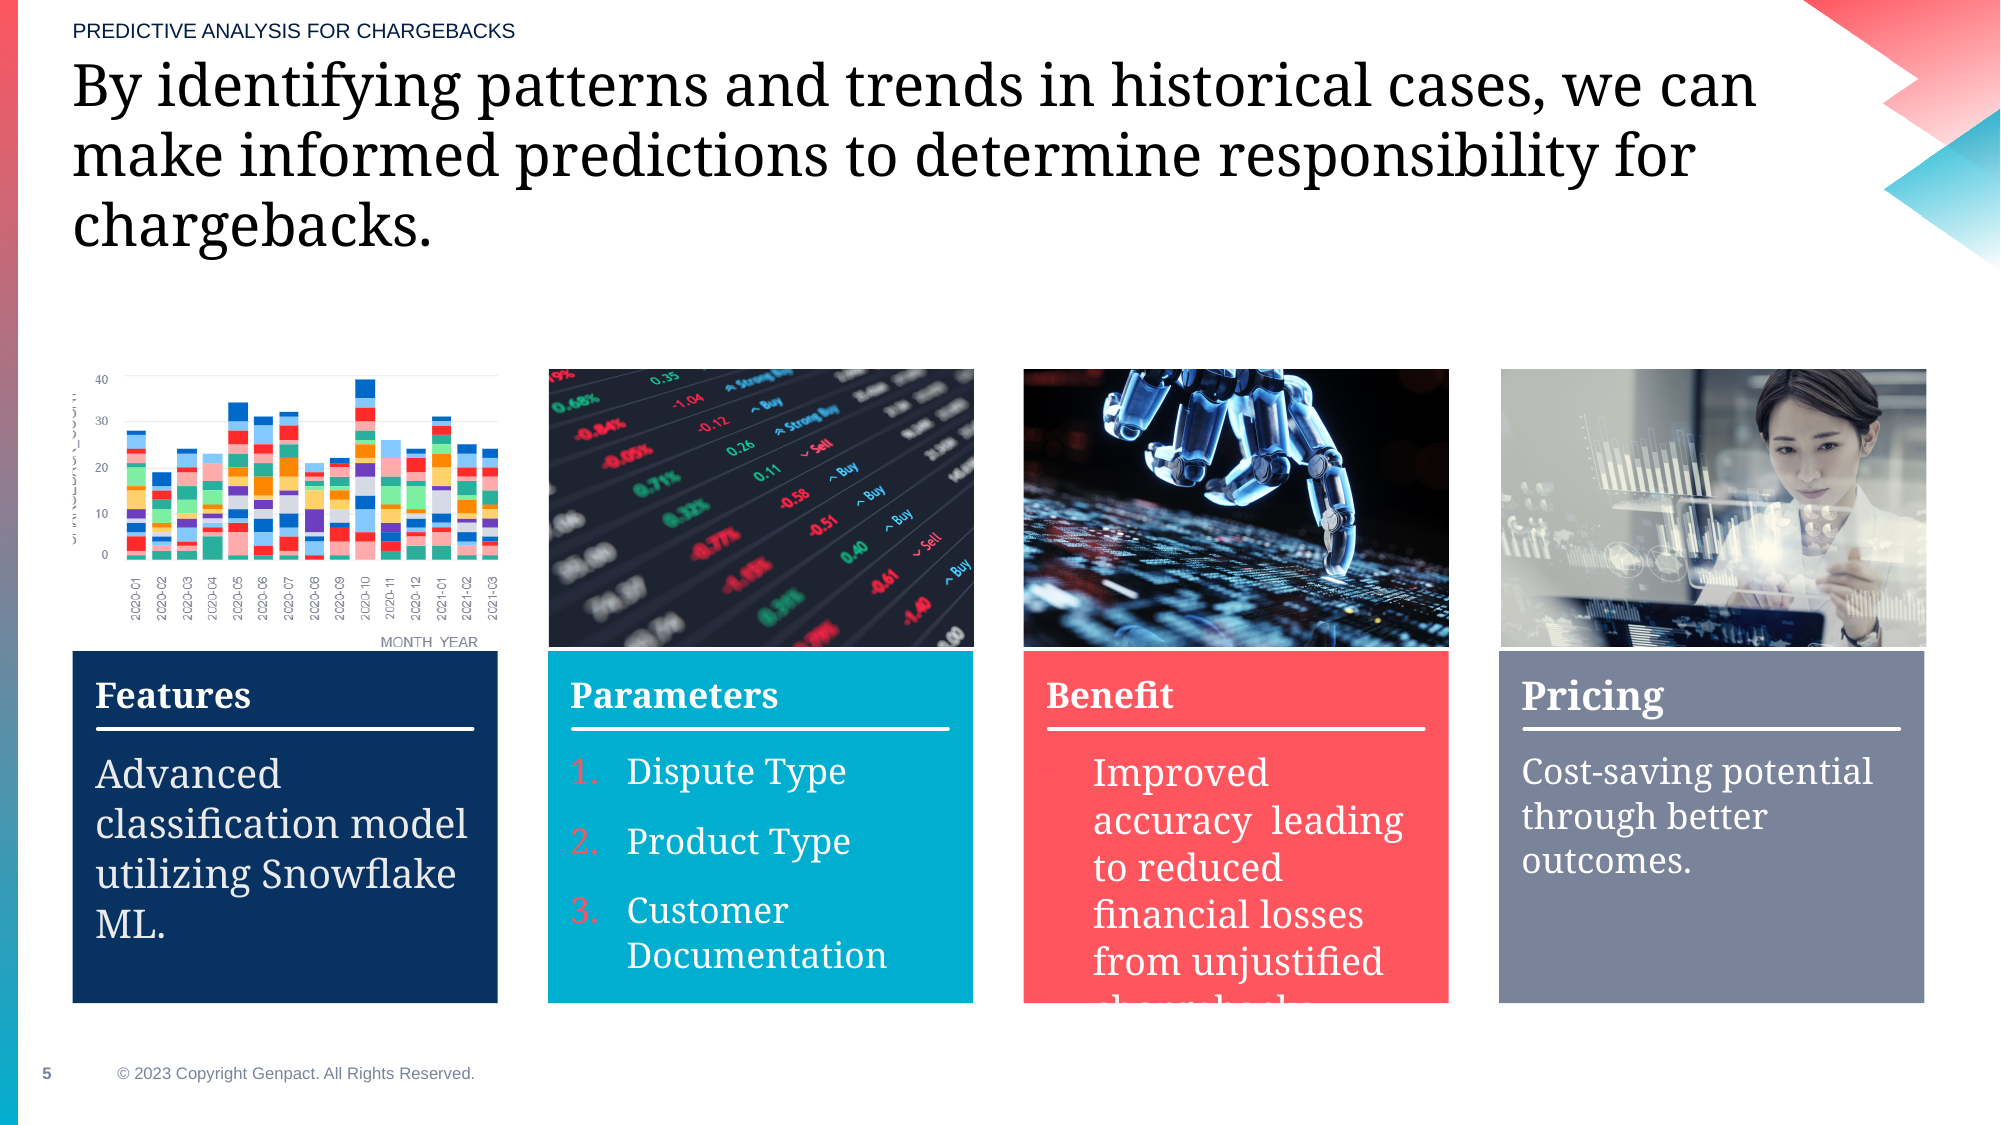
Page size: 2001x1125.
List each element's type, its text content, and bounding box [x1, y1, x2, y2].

list Benefit [1046, 664, 1427, 723]
list Parameters [570, 664, 951, 723]
picture [72, 369, 498, 647]
title By identifying patterns and trends in historical cases, we can make informed predictions to determine responsibility for chargebacks. [72, 100, 1925, 289]
picture [1023, 369, 1449, 647]
list Dispute Type Product Type Customer Documentation [570, 739, 951, 976]
footer © 2023 Copyright Genpact. All Rights Reserved. [117, 1062, 511, 1084]
list Cost-saving potential through better outcomes. [1521, 739, 1902, 976]
list PREDICTIVE ANALYSIS FOR CHARGEBACKS [72, 16, 1032, 54]
list Pricing [1521, 662, 1902, 725]
list Improved accuracy leading to reduced financial losses from unjustified chargebacks. [1046, 739, 1427, 976]
picture [1501, 369, 1927, 647]
picture [548, 369, 974, 647]
list Features [95, 664, 476, 723]
list Advanced classification model utilizing Snowflake ML. [95, 739, 476, 976]
